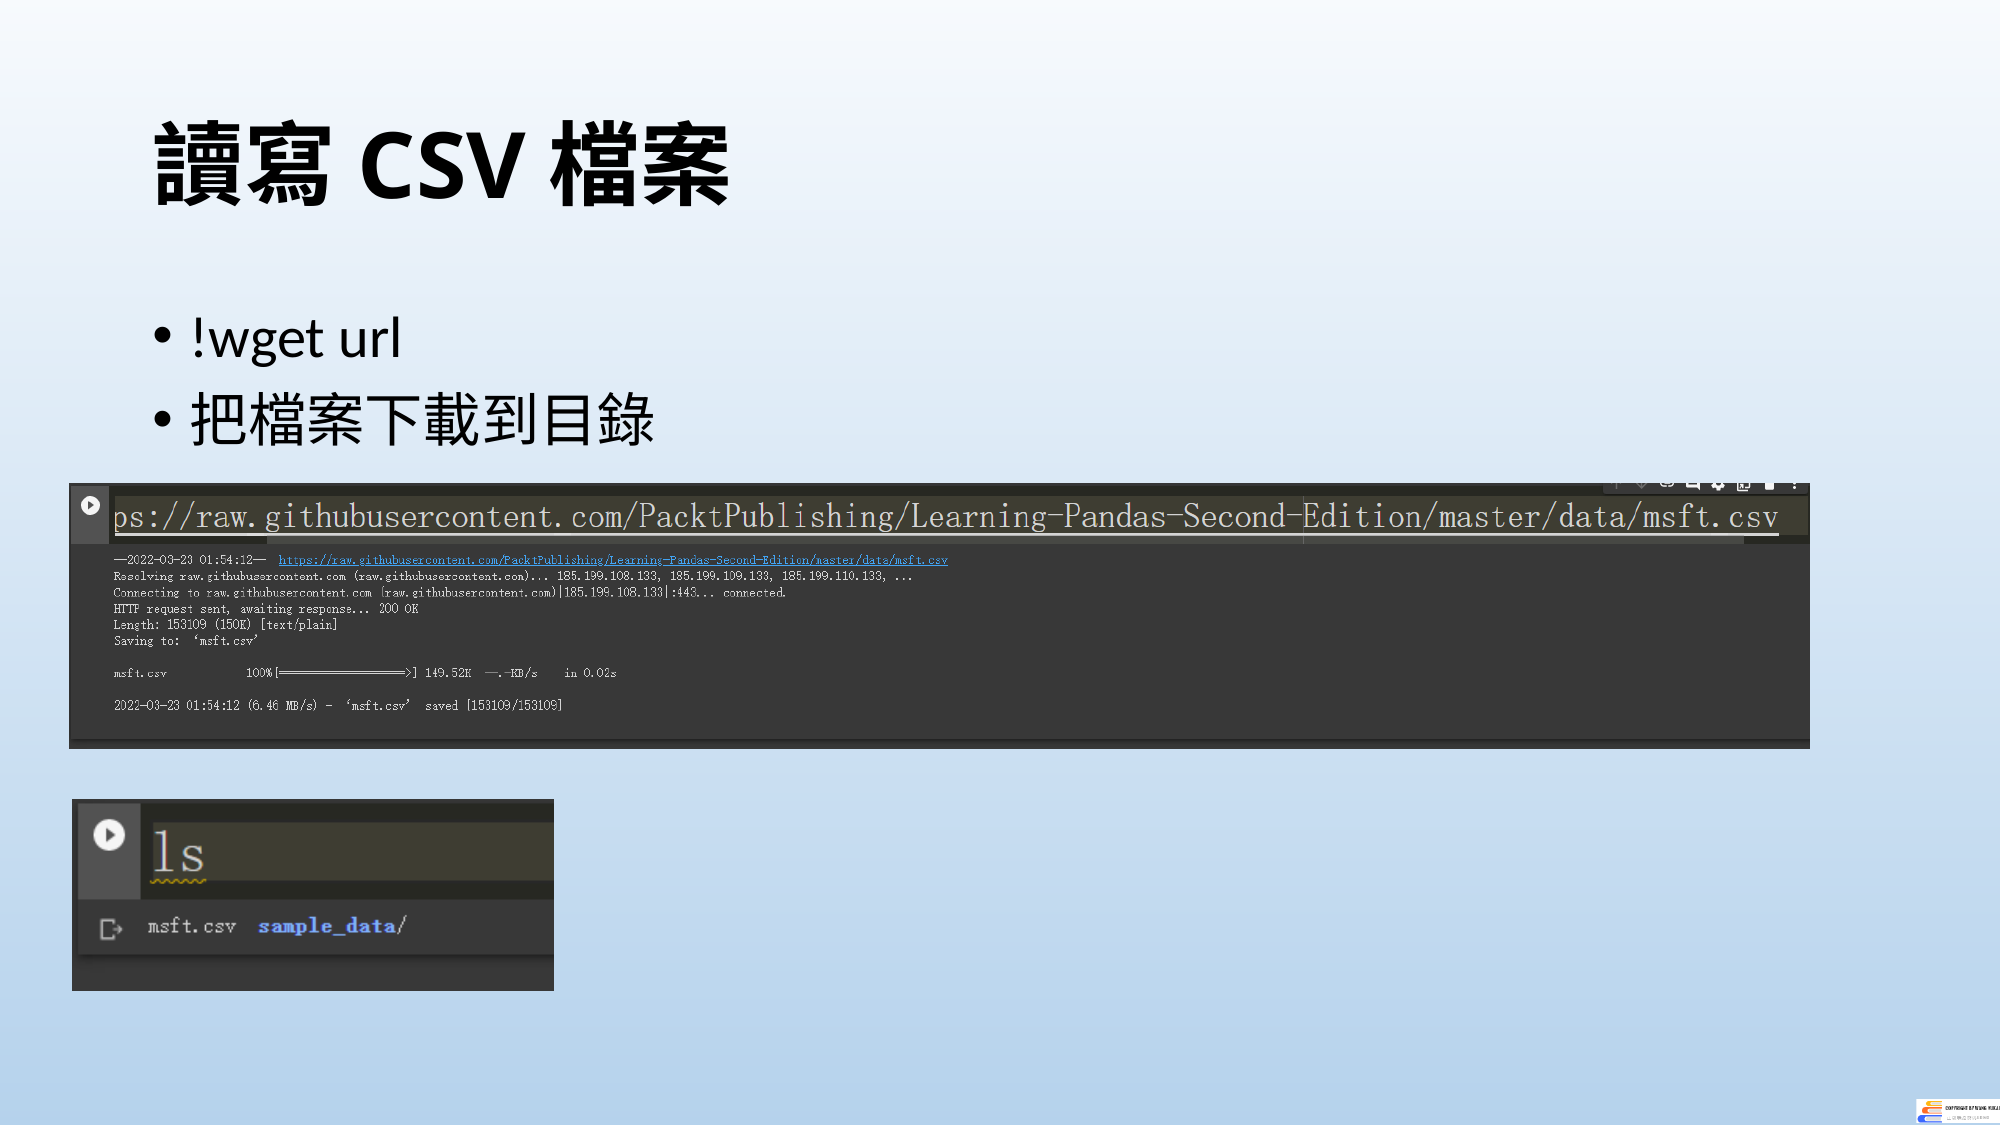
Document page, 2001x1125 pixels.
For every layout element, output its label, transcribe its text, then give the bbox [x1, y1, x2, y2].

picture [72, 799, 554, 991]
picture [69, 483, 1810, 749]
picture [1916, 1099, 2000, 1123]
title 讀寫CSV檔案 [137, 59, 1863, 278]
list !wget url 把檔案下載到目錄 [137, 299, 1863, 1014]
